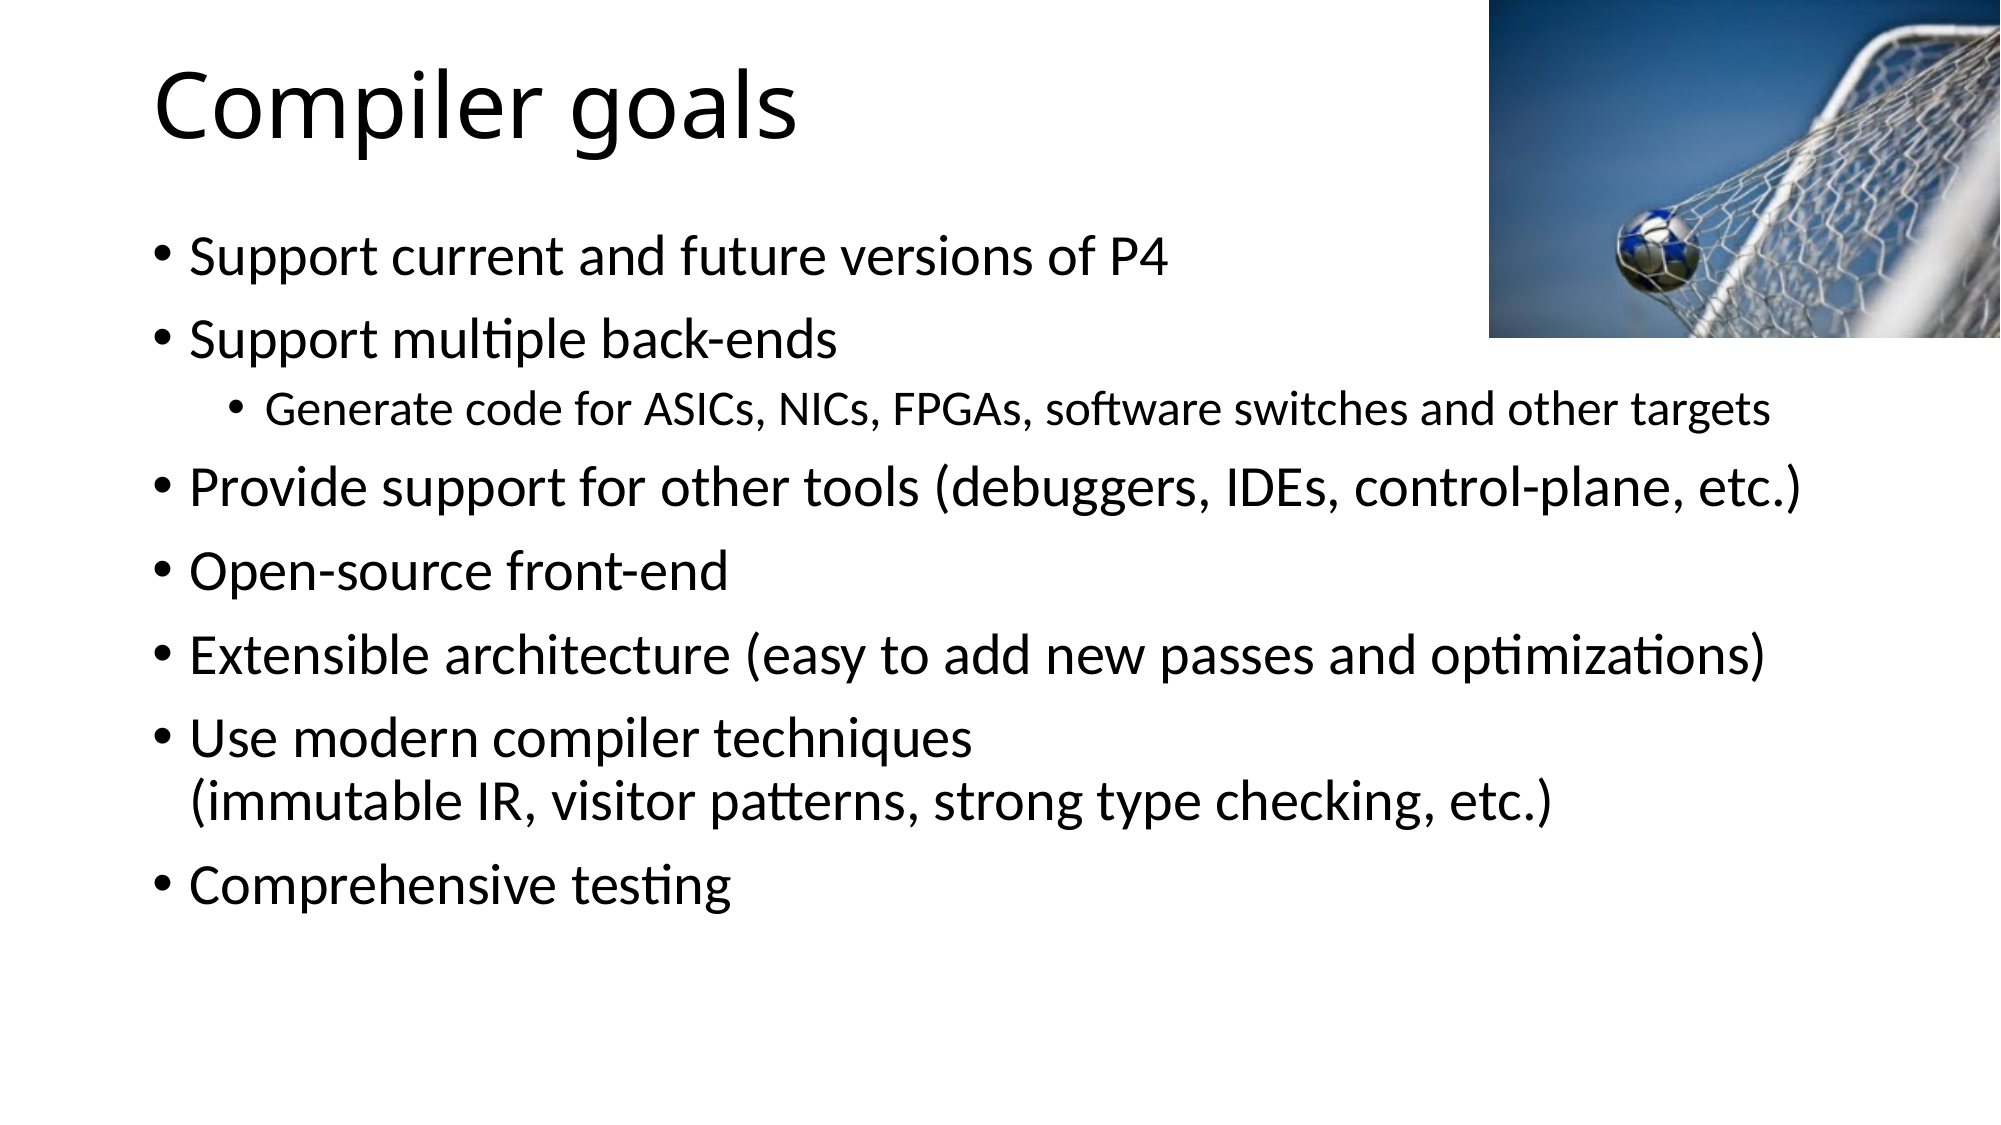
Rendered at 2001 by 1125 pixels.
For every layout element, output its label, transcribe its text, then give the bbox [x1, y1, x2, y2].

picture [1489, 0, 2000, 338]
list Support current and future versions of P4 Support multiple back-ends Generate code for ASICs, NICs, FPGAs, software switches and other targets Provide support for other tools (debuggers, IDEs, control-plane, etc.) Open-source front-end Extensible architecture (easy to add new passes and optimizations) Use modern compiler techniques (immutable IR, visitor patterns, strong type checking, etc.) Comprehensive testing [137, 217, 1863, 1107]
title Compiler goals [137, 0, 1489, 217]
